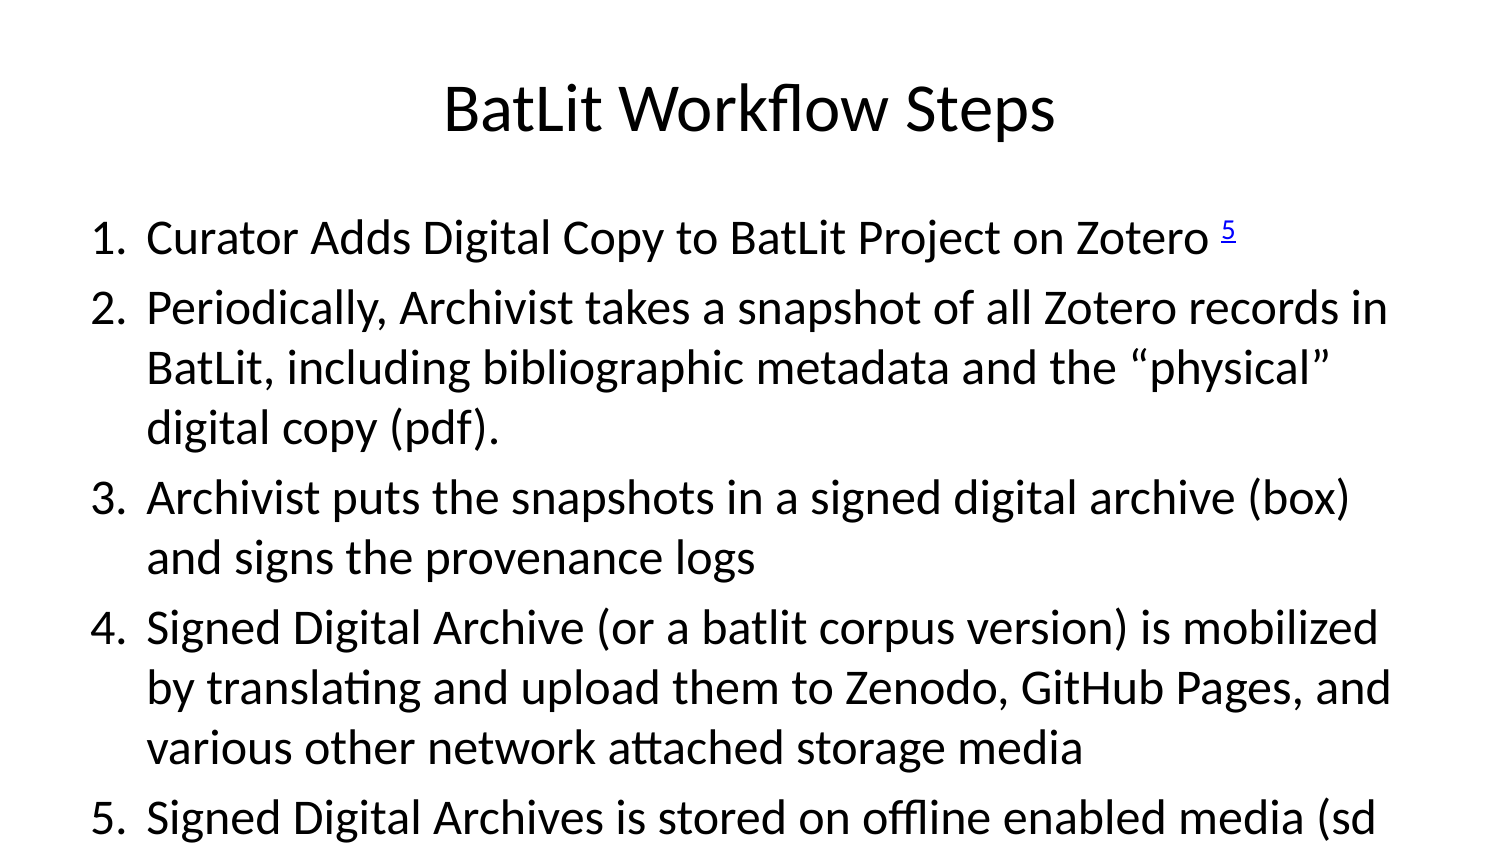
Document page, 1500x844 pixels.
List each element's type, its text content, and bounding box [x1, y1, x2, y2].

title BatLit Workflow Steps [75, 33, 1425, 175]
list Curator Adds Digital Copy to BatLit Project on Zotero 5 Periodically, Archivist takes a snapshot of all Zotero records in BatLit, including bibliographic metadata and the “physical” digital copy (pdf). Archivist puts the snapshots in a signed digital archive (box) and signs the provenance logs Signed Digital Archive (or a batlit corpus version) is mobilized by translating and upload them to Zenodo, GitHub Pages, and various other network attached storage media Signed Digital Archives is stored on offline enabled media (sd card, external hard disk) Corpus is transmitted and discovered by students researchers Corpus is reused by students and researchers, enabling both manual (e.g., reading, annotation) and automated (e.g., raw material for language model training) workflows Reuse promotes improvement and further awareness [75, 196, 1425, 754]
